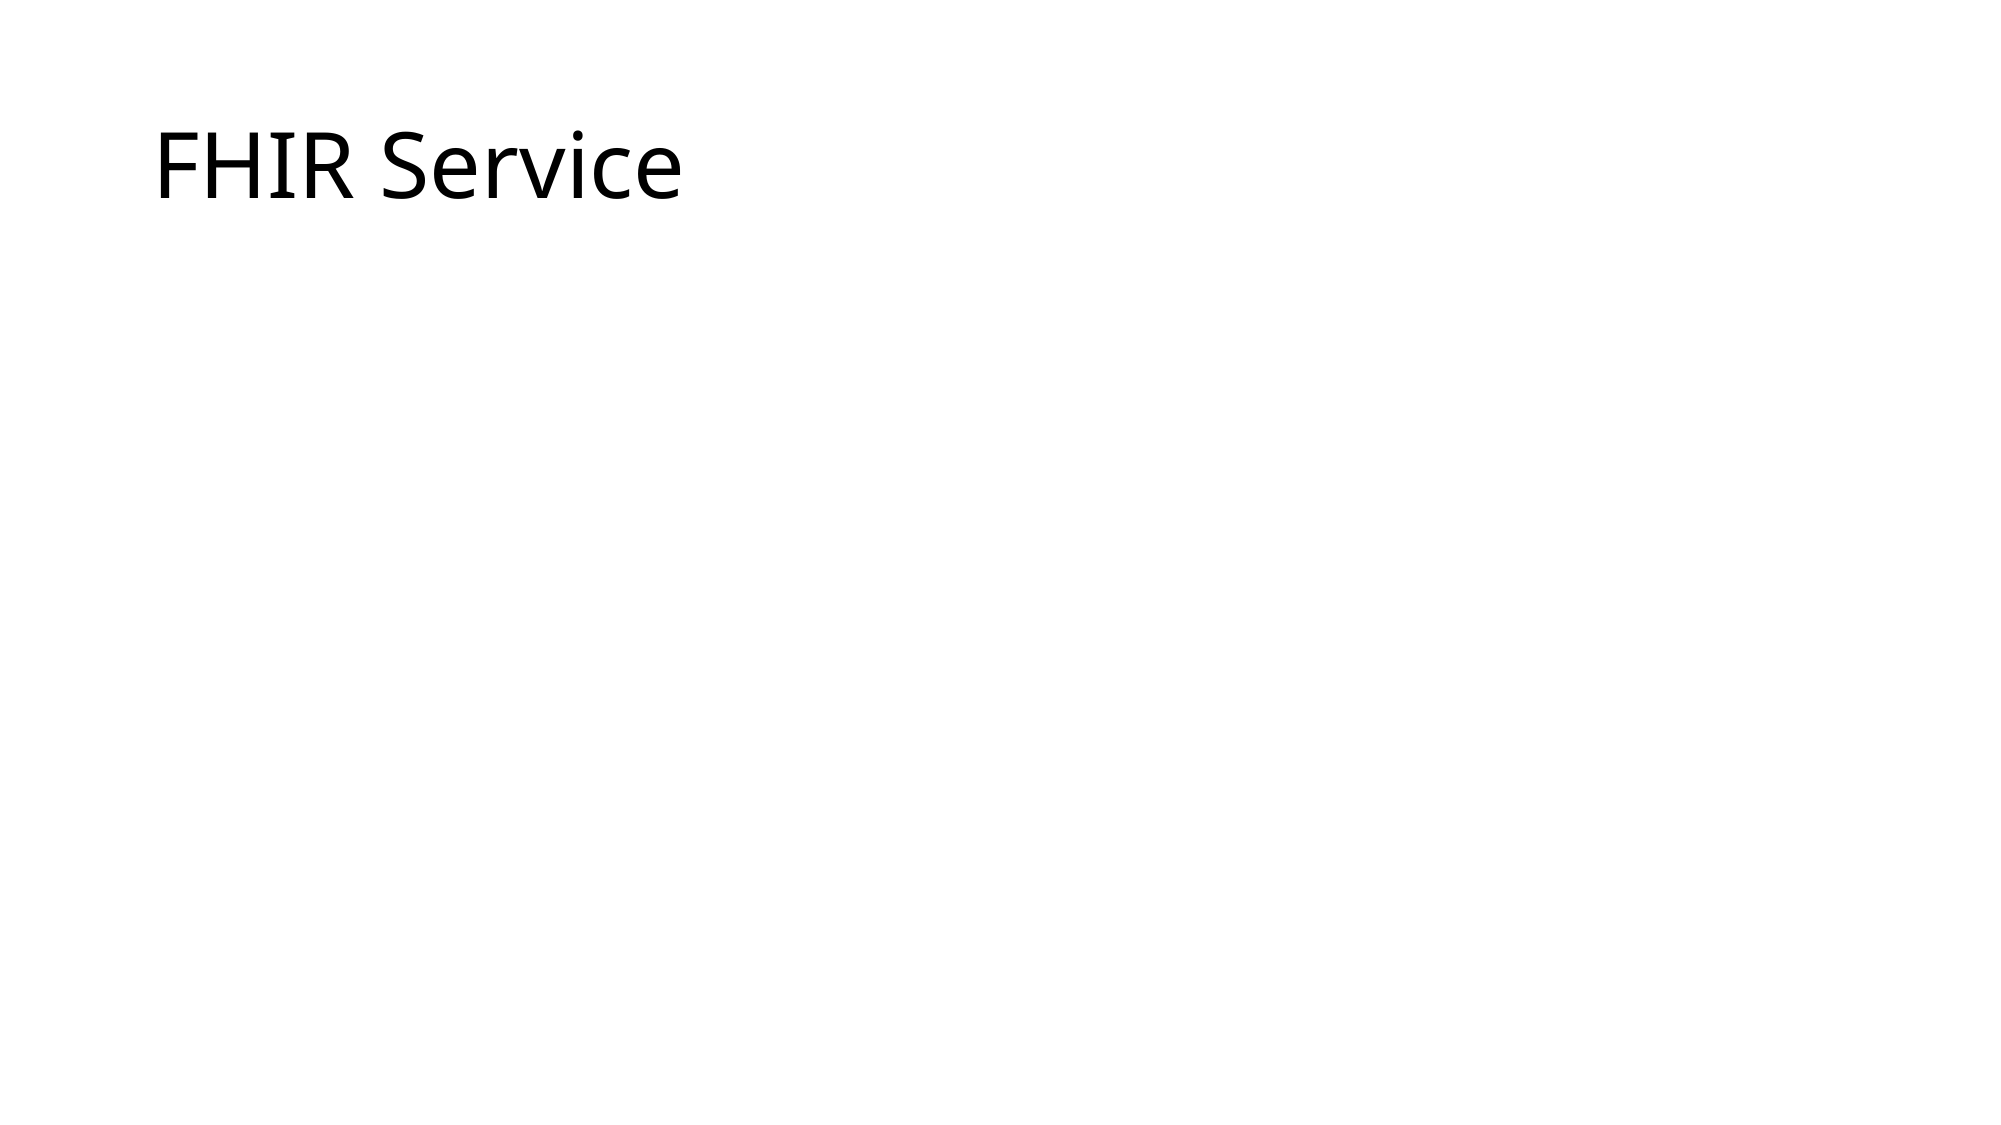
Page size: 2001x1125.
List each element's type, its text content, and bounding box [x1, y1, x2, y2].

title FHIR Service [137, 59, 1863, 278]
